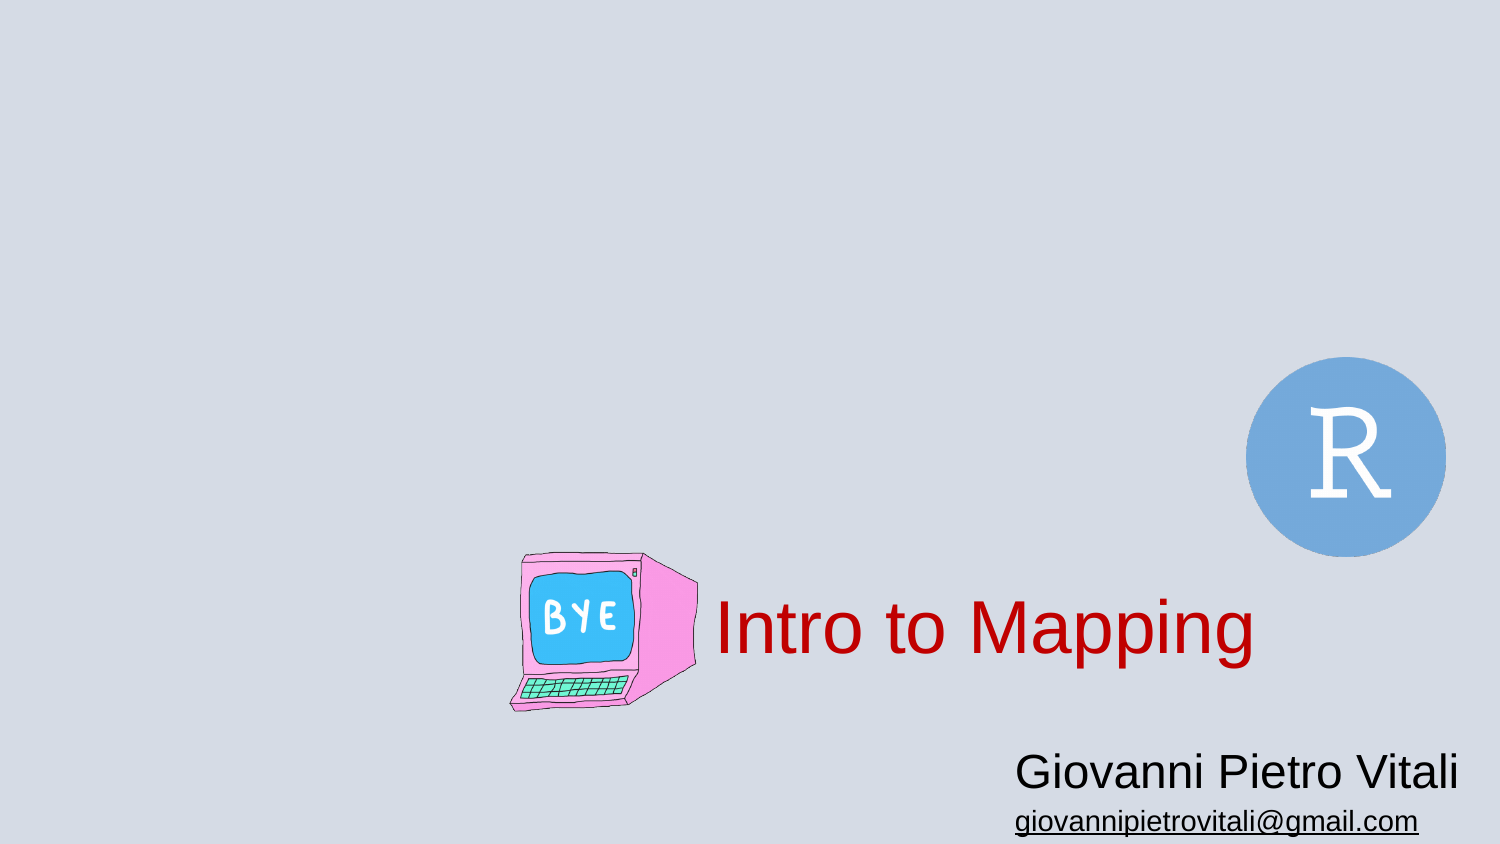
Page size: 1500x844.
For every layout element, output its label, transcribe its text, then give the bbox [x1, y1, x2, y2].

picture [1245, 356, 1446, 557]
text_box giovannipietrovitali@gmail.com [1003, 796, 1474, 844]
picture [509, 537, 698, 726]
text_box Giovanni Pietro Vitali [1003, 735, 1486, 804]
subtitle Intro to Mapping [576, 506, 1395, 742]
